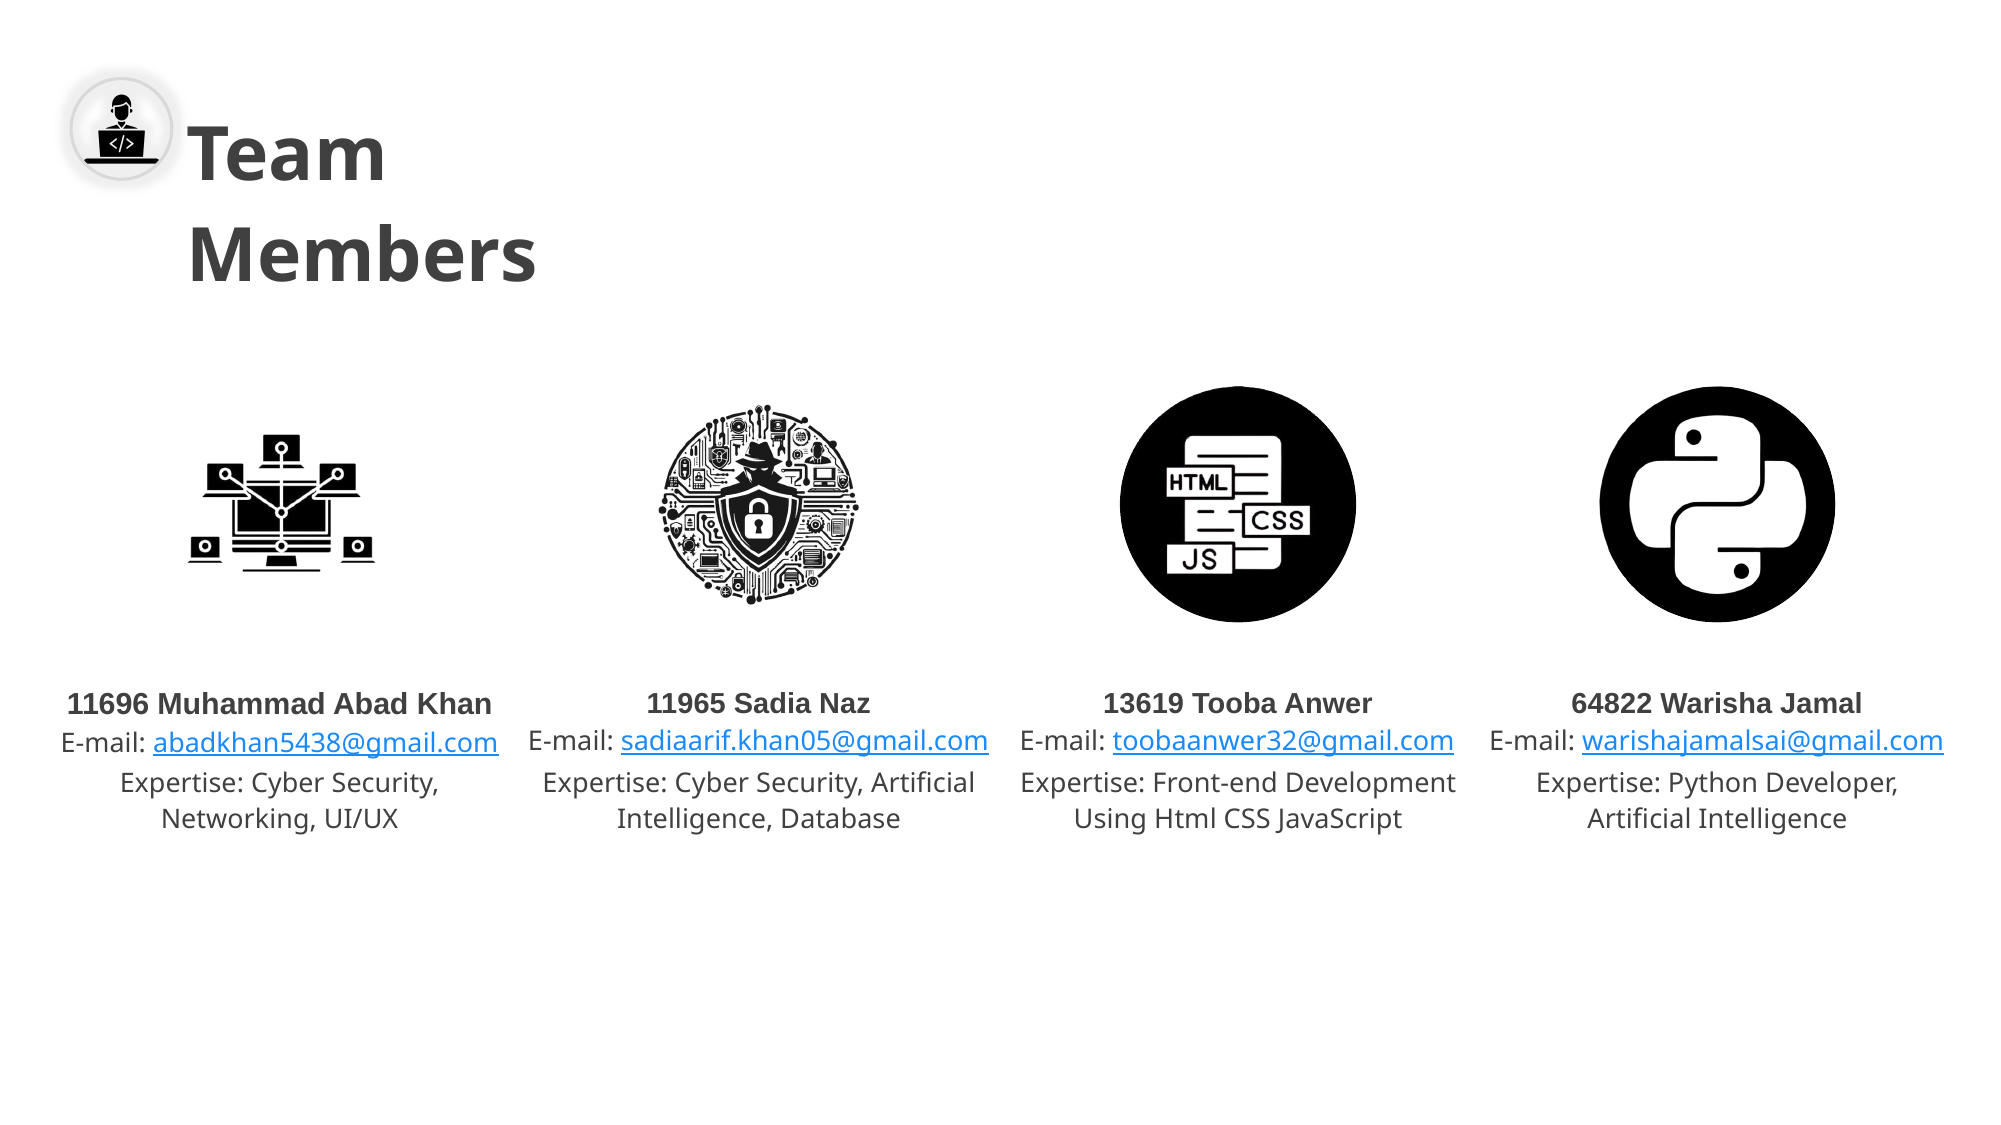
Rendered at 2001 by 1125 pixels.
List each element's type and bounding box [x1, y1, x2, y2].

text_box [31, 360, 529, 844]
text_box [71, 78, 759, 180]
text_box [510, 386, 989, 844]
text_box [989, 386, 1468, 844]
text_box [1468, 386, 1967, 844]
